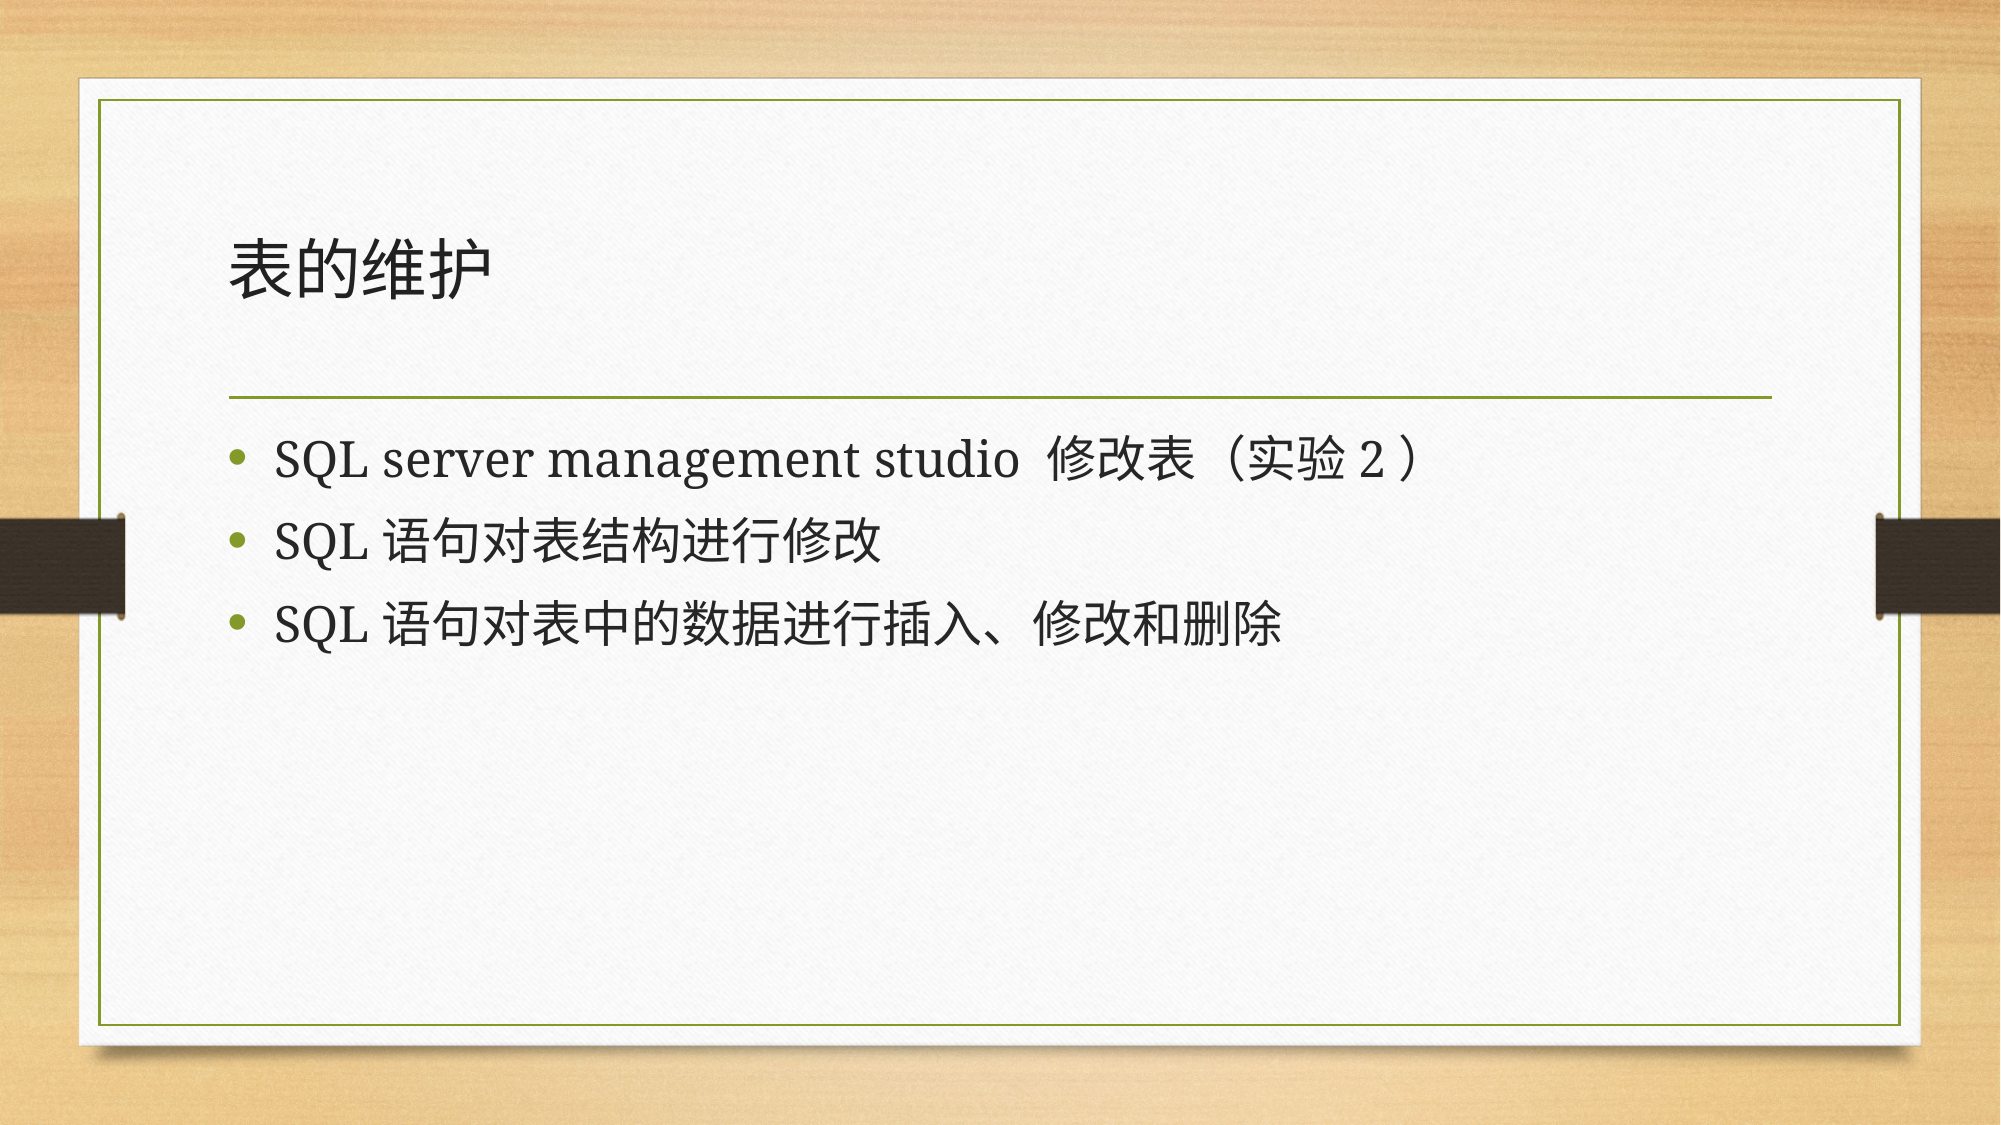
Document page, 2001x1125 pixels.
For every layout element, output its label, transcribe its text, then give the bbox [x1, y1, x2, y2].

list SQL server management studio 修改表（实验2） SQL语句对表结构进行修改 SQL语句对表中的数据进行插入、修改和删除 [212, 419, 1788, 964]
title 表的维护 [212, 161, 1788, 375]
picture [0, 0, 2001, 1125]
